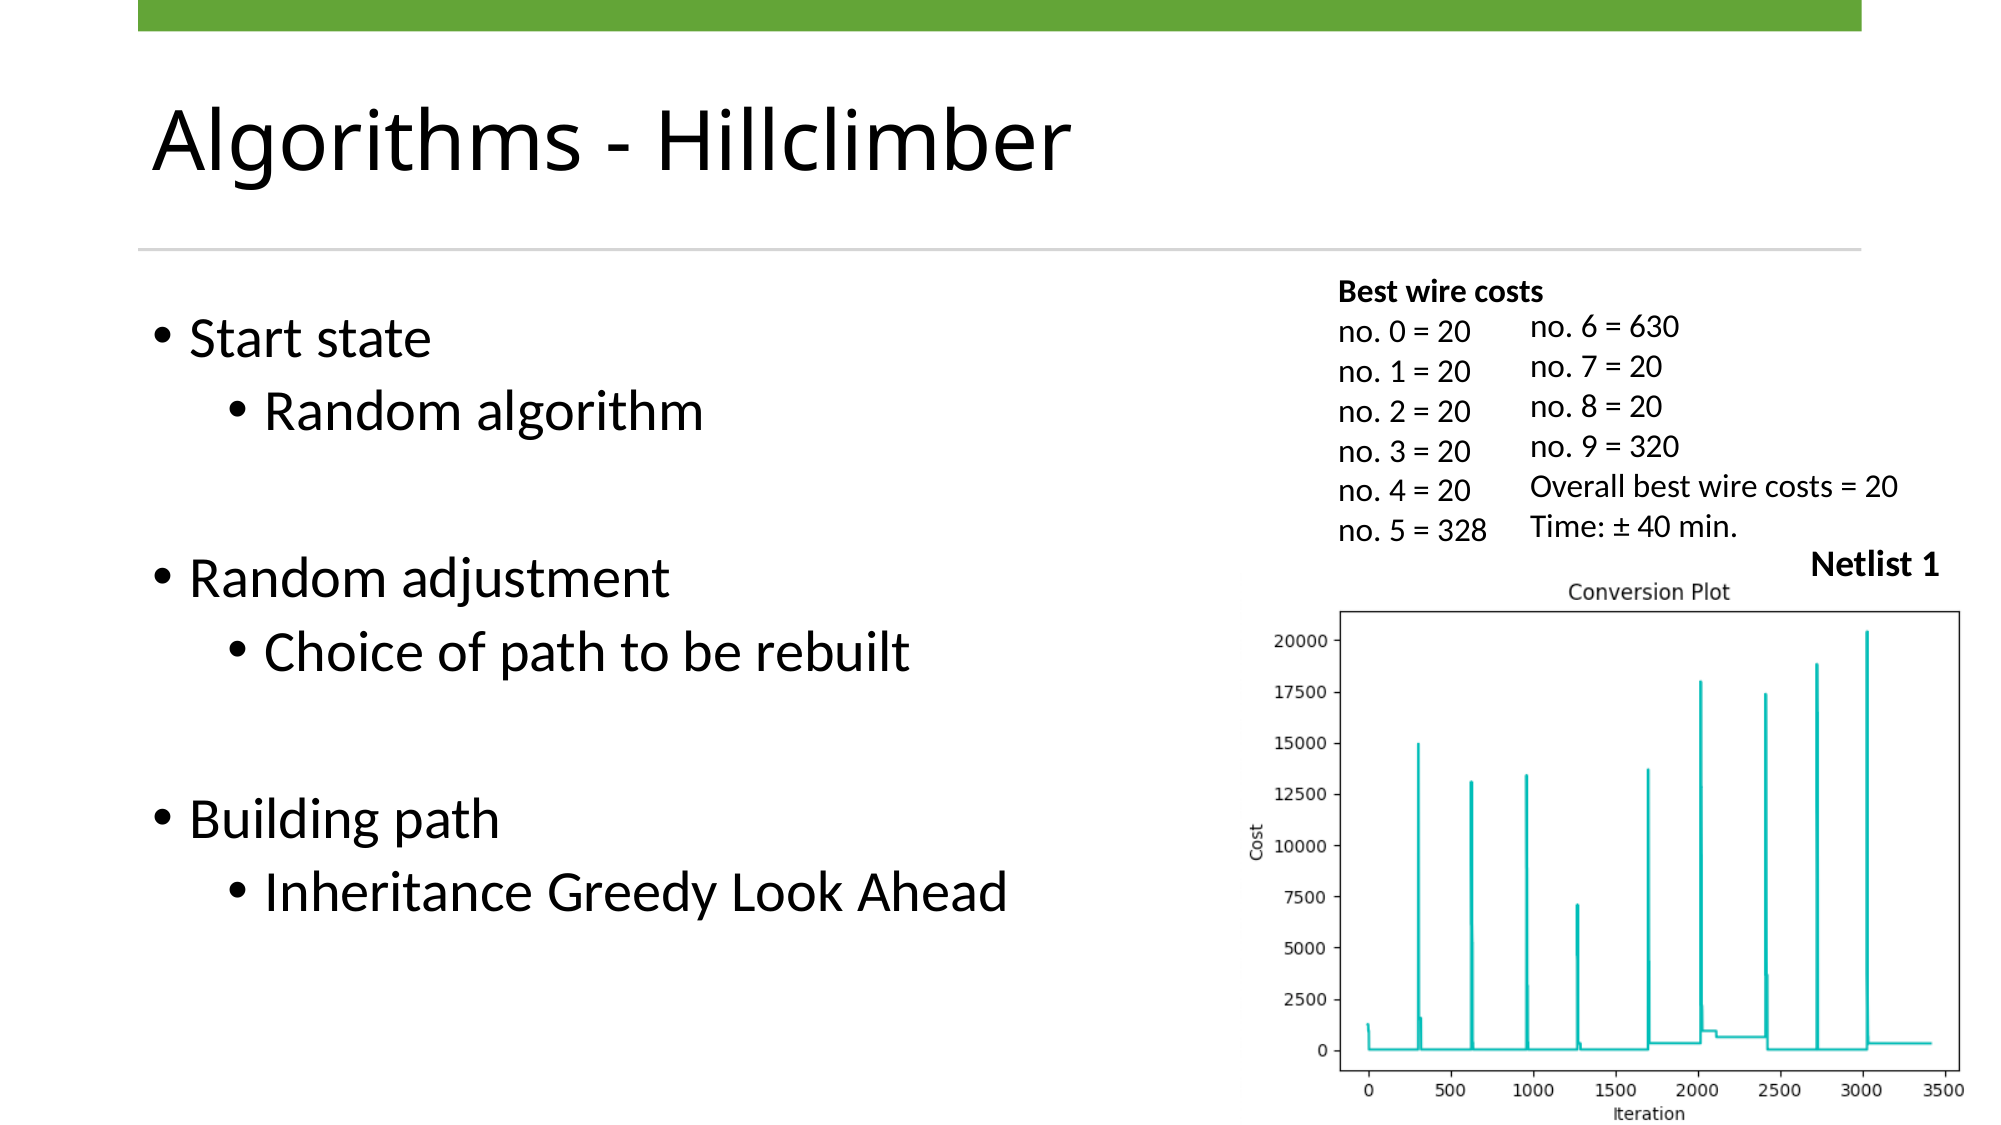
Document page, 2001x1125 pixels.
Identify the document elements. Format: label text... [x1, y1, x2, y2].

title Algorithms - Hillclimber [138, 54, 1862, 232]
picture [1240, 572, 2000, 1125]
text_box [137, 0, 1863, 32]
text_box [137, 247, 1863, 252]
text_box Best wire costs no. 0 = 20 no. 1 = 20 no. 2 = 20 no. 3 = 20 no. 4 = 20 no. 5 = 328 [1323, 261, 1617, 556]
text_box no. 6 = 630 no. 7 = 20 no. 8 = 20 no. 9 = 320 Overall best wire costs = 20 Time: ± 40 min. [1515, 297, 1957, 552]
text_box Netlist 1 [1768, 531, 1983, 572]
list Start state Random algorithm Random adjustment Choice of path to be rebuilt Building path Inheritance Greedy Look Ahead [137, 299, 1768, 1014]
